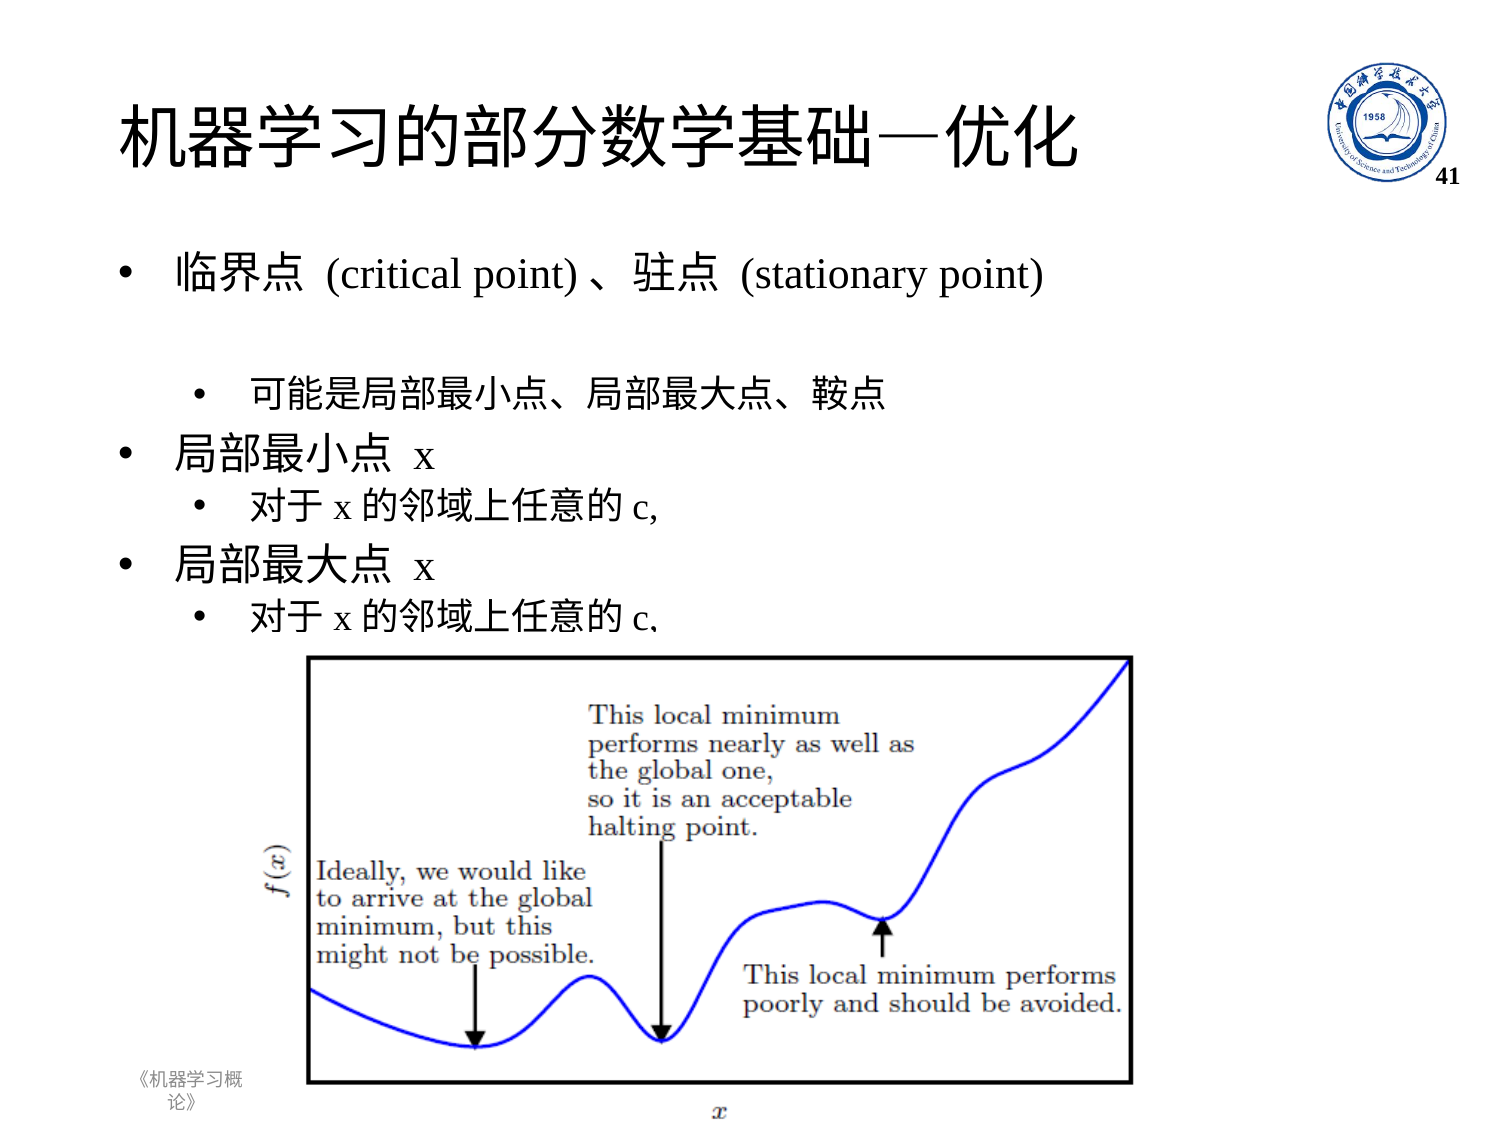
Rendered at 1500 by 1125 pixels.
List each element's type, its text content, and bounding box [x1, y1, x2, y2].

slide_number 41 [1372, 144, 1476, 205]
title 机器学习的部分数学基础—优化 [103, 59, 1397, 221]
footer 《机器学习概论》 [104, 1068, 253, 1113]
picture [1397, 59, 1450, 144]
picture [253, 632, 1169, 1125]
